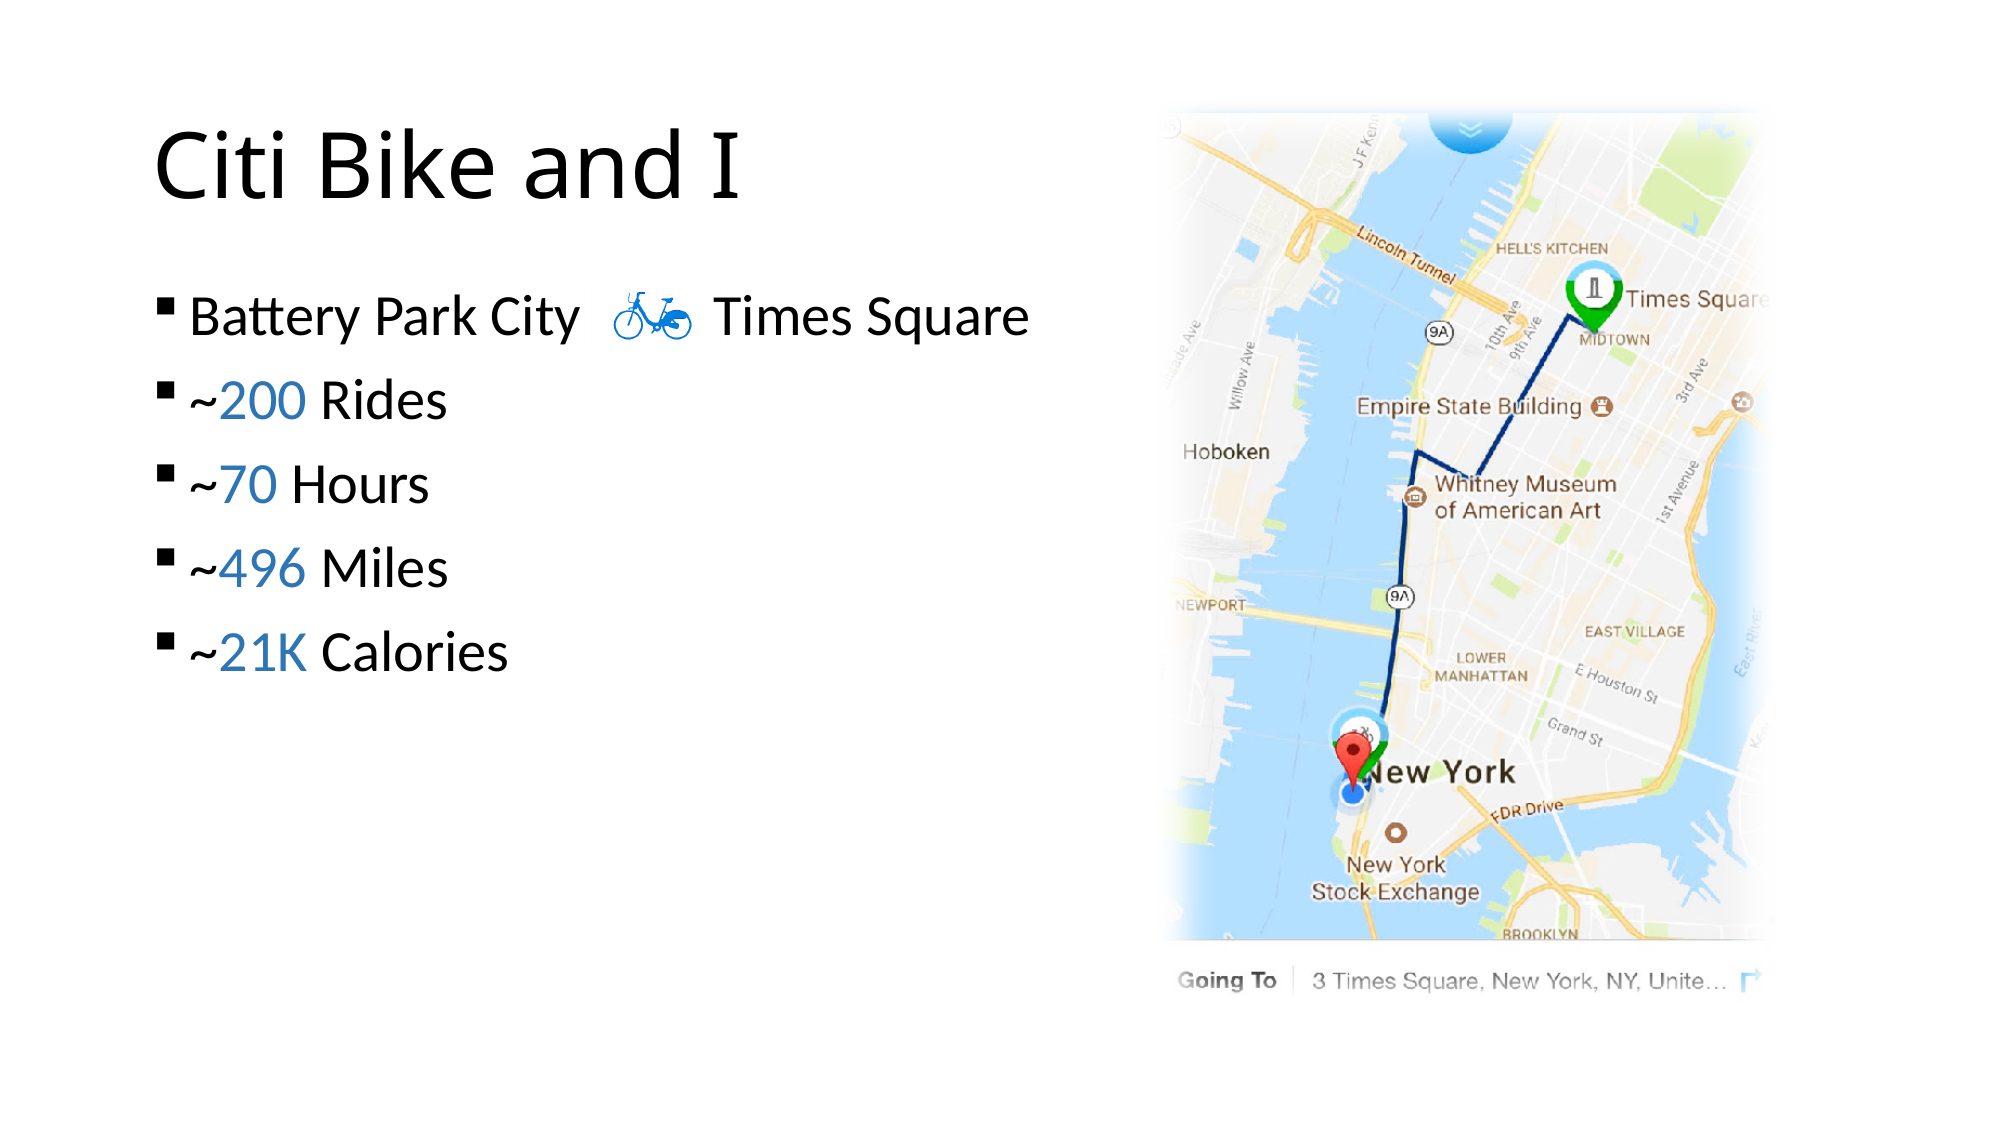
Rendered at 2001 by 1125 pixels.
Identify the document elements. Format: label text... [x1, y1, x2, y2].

picture [1155, 99, 1777, 1041]
list Battery Park City Times Square ~200 Rides ~70 Hours ~496 Miles ~21K Calories [137, 277, 1155, 992]
picture [557, 287, 748, 346]
title Citi Bike and I [137, 59, 1863, 278]
